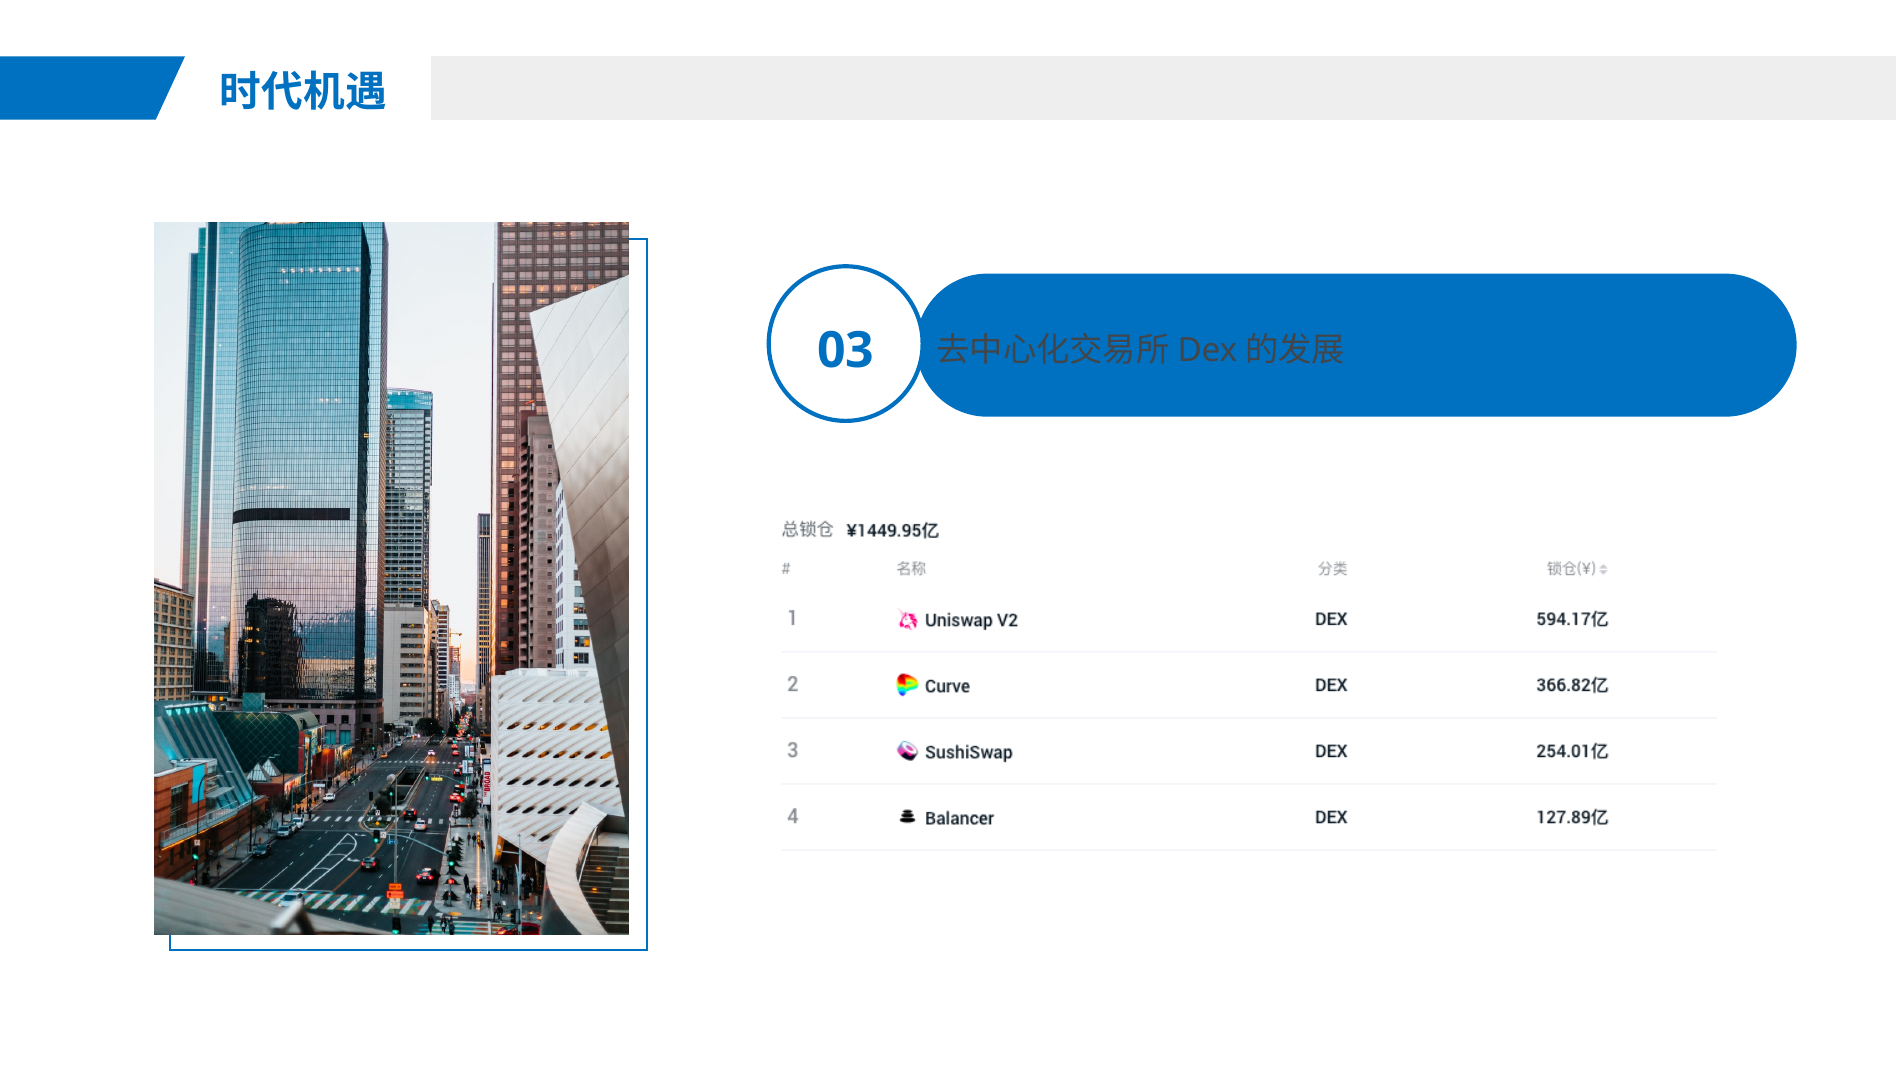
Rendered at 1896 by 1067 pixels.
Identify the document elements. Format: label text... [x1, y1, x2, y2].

text_box 时代机遇 [197, 56, 409, 117]
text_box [768, 262, 1797, 425]
picture [768, 497, 1717, 853]
picture [153, 222, 629, 935]
text_box [431, 56, 1896, 121]
text_box [0, 56, 186, 120]
text_box [169, 239, 647, 950]
